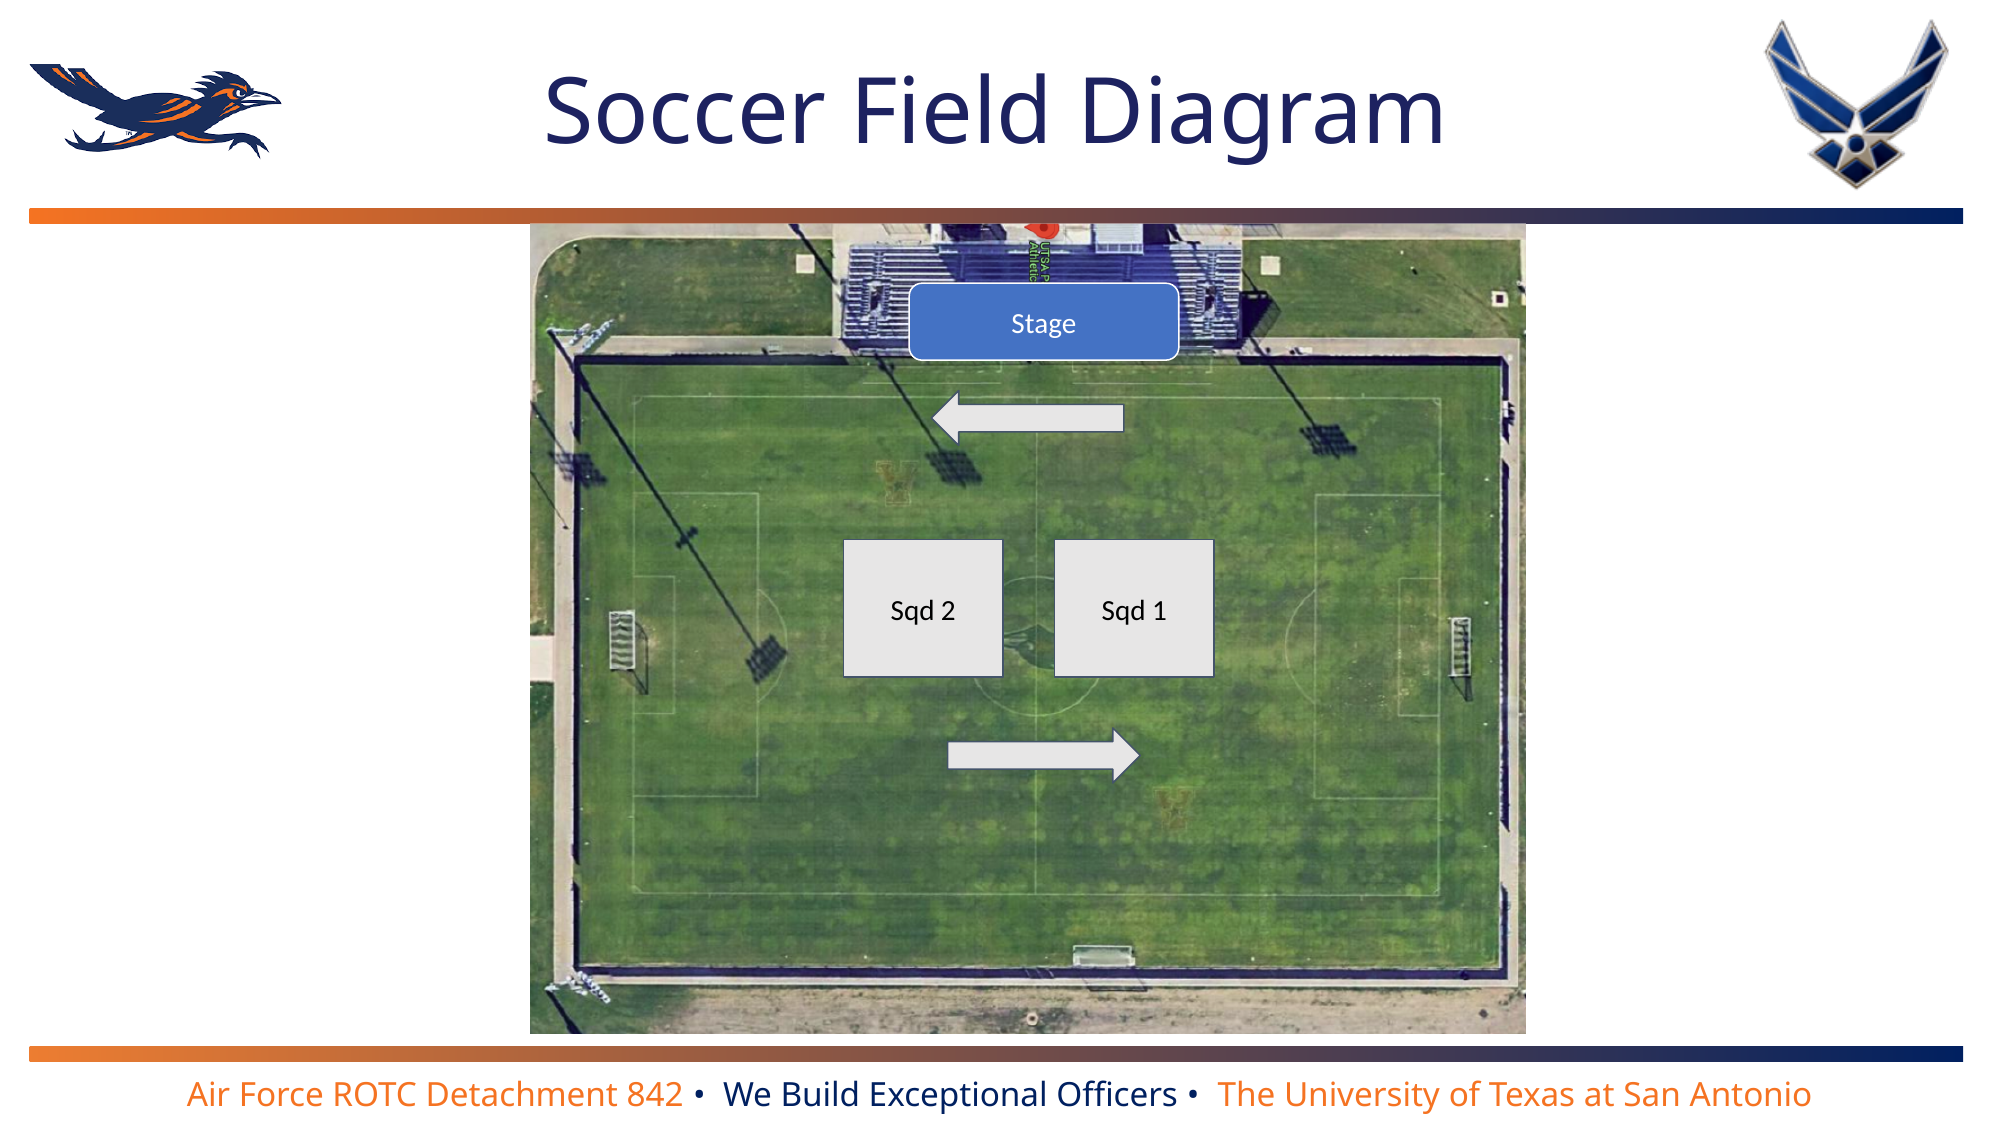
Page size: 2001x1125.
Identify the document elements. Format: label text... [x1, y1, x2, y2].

text_box [1438, 208, 1964, 224]
text_box [1438, 1046, 1964, 1062]
picture [530, 130, 1526, 1125]
picture [1724, 18, 1988, 205]
text_box Air Force ROTC Detachment 842 • We Build Exceptional Officers • The University of Texas at San Antonio [1438, 1065, 2000, 1121]
text_box Soccer Field Diagram [378, 44, 1615, 169]
text_box [29, 208, 617, 224]
text_box Air Force ROTC Detachment 842 • We Build Exceptional Officers • The University of Texas at San Antonio [0, 1065, 617, 1121]
text_box [29, 1046, 617, 1062]
picture [29, 64, 282, 161]
